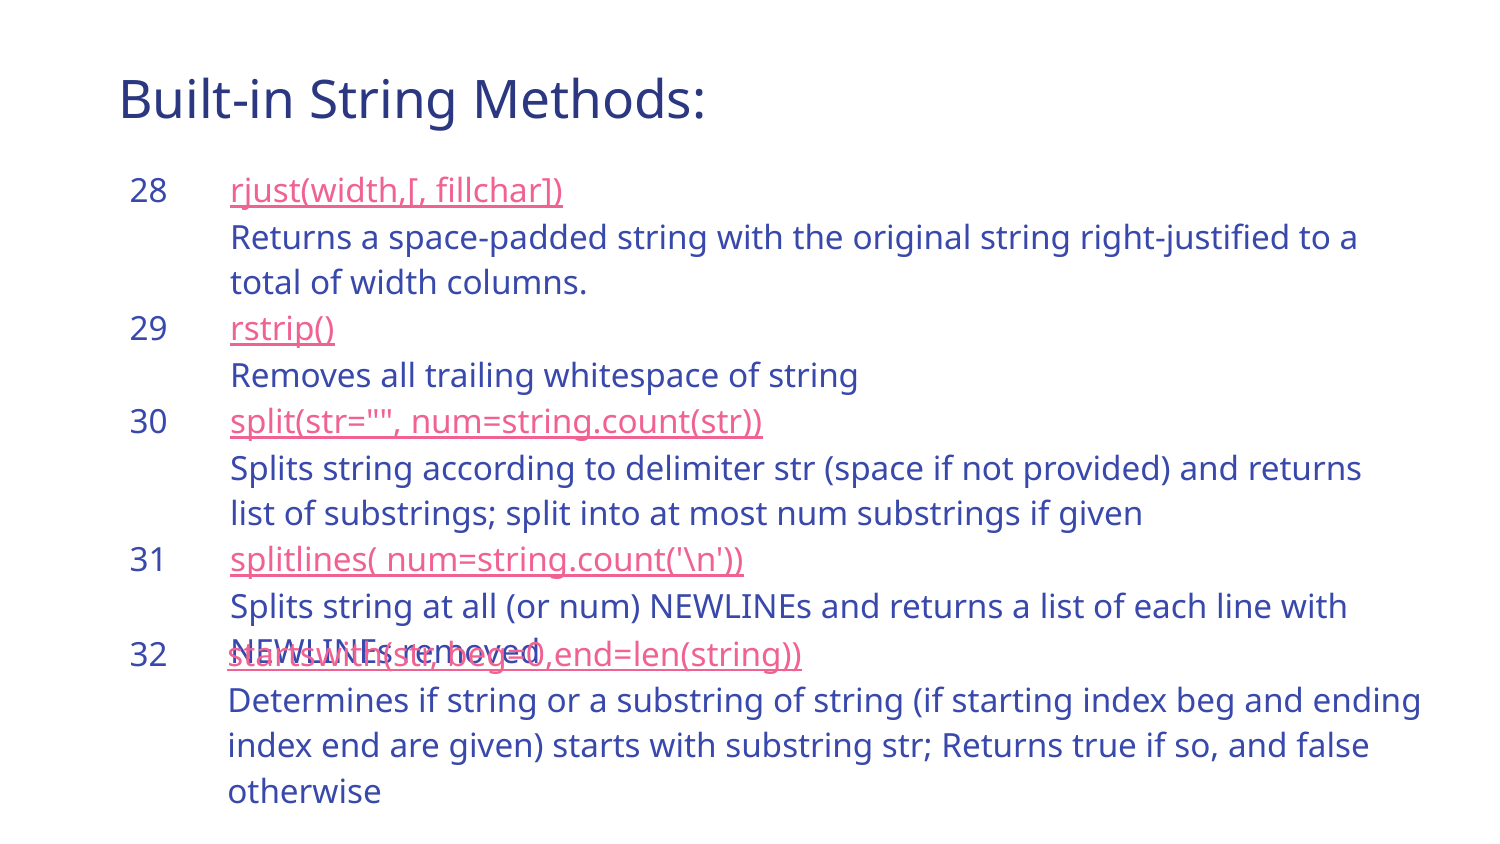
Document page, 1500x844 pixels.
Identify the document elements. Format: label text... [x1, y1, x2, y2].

table_cell Returns a space-padded string with the original string right-justified to a total of width columns. [229, 212, 1395, 304]
table_cell rstrip() [229, 304, 1395, 351]
table_cell Splits string according to delimiter str (space if not provided) and returns list of substrings; split into at most num substrings if given [229, 443, 1395, 535]
table_cell split(str="", num=string.count(str)) [229, 397, 1395, 443]
table_header 32 [129, 630, 226, 813]
table_header 28 [129, 166, 229, 304]
title Built-in String Methods: [103, 46, 1107, 150]
table_header rjust(width,[, fillchar]) [229, 166, 1395, 212]
table_cell Removes all trailing whitespace of string [229, 351, 1395, 397]
table_header startswith(str, beg=0,end=len(string)) [226, 630, 1452, 676]
table_cell splitlines( num=string.count('\n')) [229, 535, 1395, 581]
table_cell Determines if string or a substring of string (if starting index beg and ending index end are given) starts with substring str; Returns true if so, and false otherwise [226, 676, 1452, 813]
table_cell 29 [129, 304, 229, 397]
table_cell 31 [129, 535, 229, 630]
table_cell Splits string at all (or num) NEWLINEs and returns a list of each line with NEWLINEs removed [229, 581, 1395, 630]
table_cell 30 [129, 397, 229, 535]
